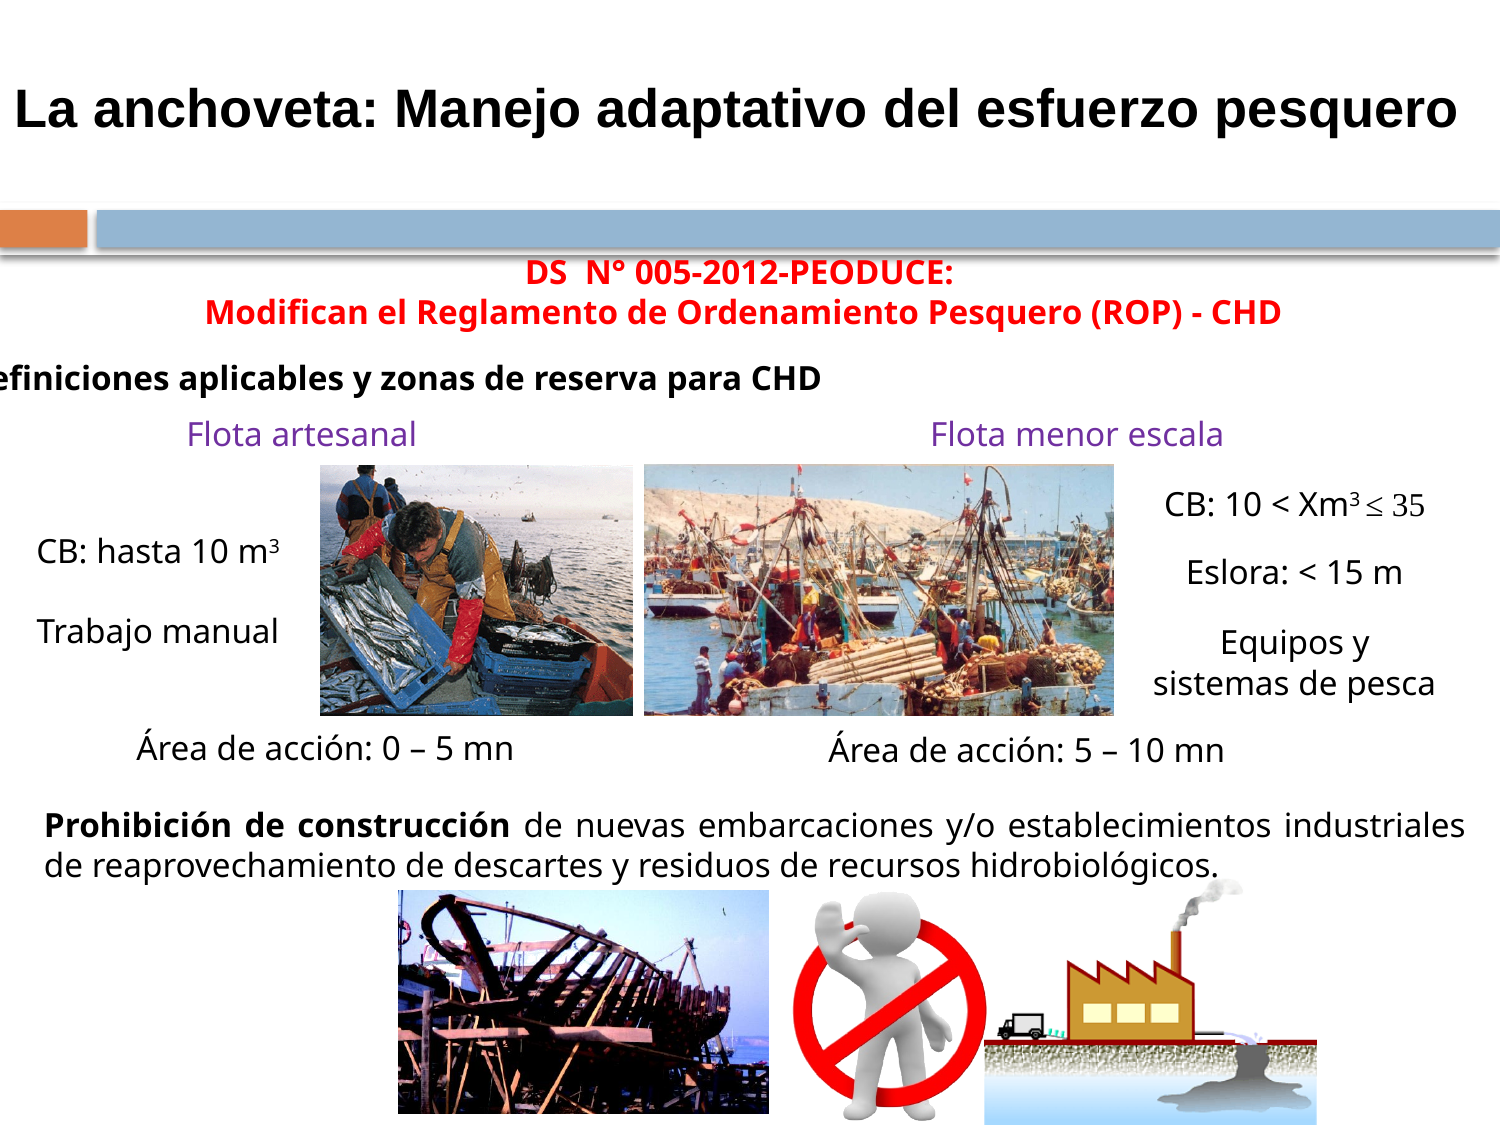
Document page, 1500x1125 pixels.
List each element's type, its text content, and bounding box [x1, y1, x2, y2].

text_box DS N° 005-2012-PEODUCE: Modifican el Reglamento de Ordenamiento Pesquero (ROP) - CHD [189, 243, 1299, 339]
text_box Prohibición de construcción de nuevas embarcaciones y/o establecimientos industriales de reaprovechamiento de descartes y residuos de recursos hidrobiológicos. [29, 797, 1483, 892]
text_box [398, 878, 1317, 1125]
text_box Área de acción: 0 – 5 mn [121, 725, 530, 775]
text_box La anchoveta: Manejo adaptativo del esfuerzo pesquero [0, 66, 1483, 146]
text_box Área de acción: 5 – 10 mn [813, 725, 1241, 777]
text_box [644, 405, 1454, 716]
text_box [0, 405, 634, 716]
text_box Definiciones aplicables y zonas de reserva para CHD [0, 349, 838, 405]
